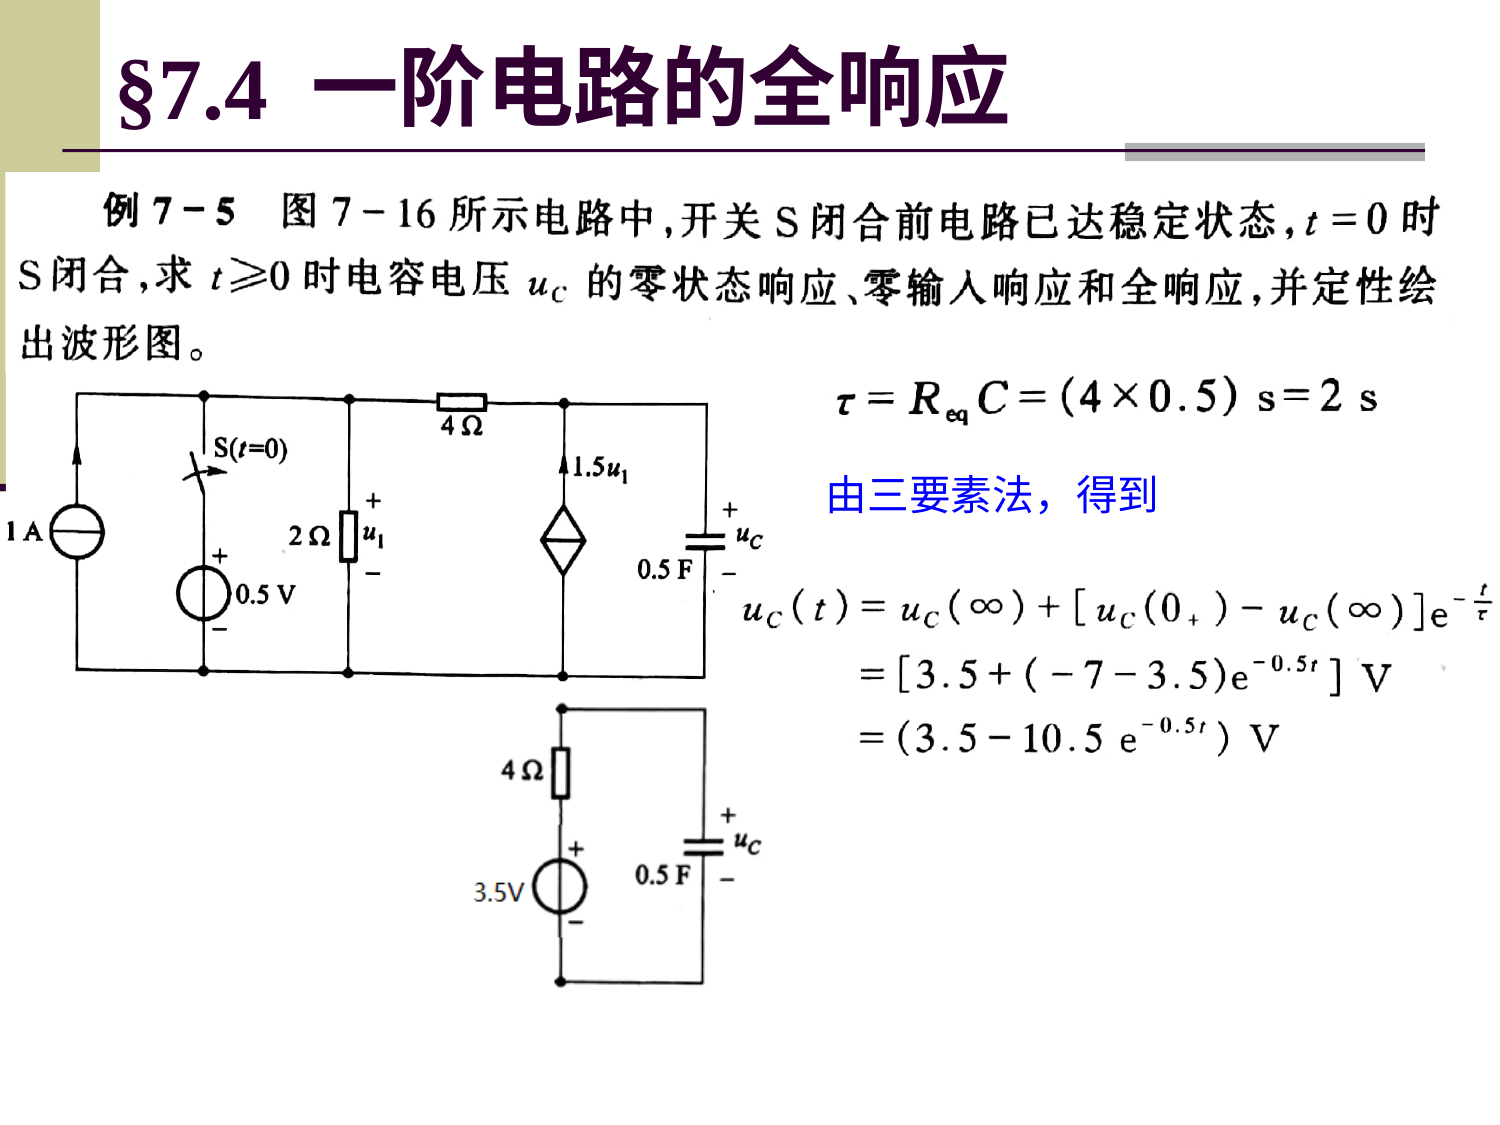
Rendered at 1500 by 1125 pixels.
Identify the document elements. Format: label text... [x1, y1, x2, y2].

text_box 由三要素法，得到 [810, 461, 1382, 527]
text_box §7.4 一阶电路的全响应 [100, 31, 1175, 138]
picture [5, 172, 1495, 1002]
